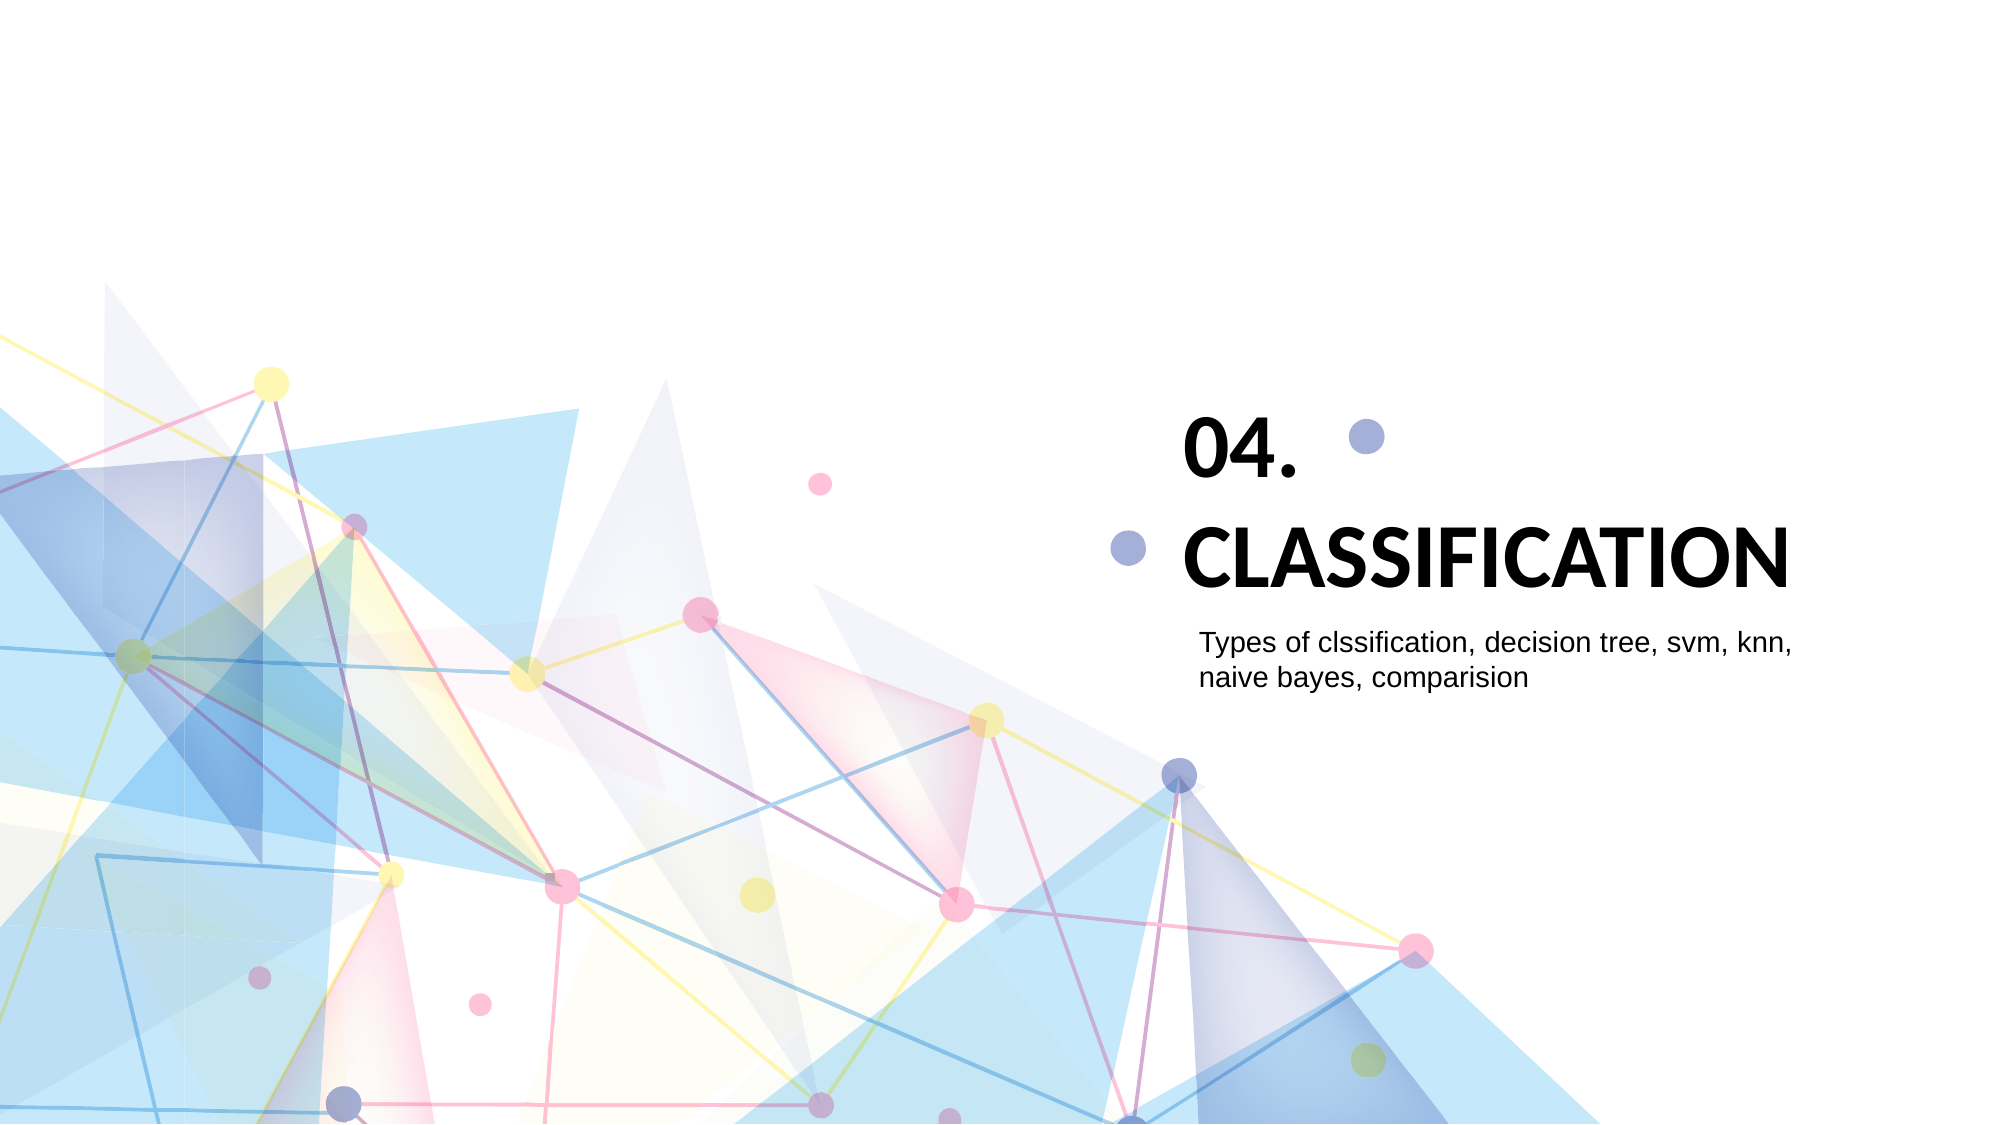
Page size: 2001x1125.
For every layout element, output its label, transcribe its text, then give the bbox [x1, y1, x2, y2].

text_box Types of clssification, decision tree, svm, knn, naive bayes, comparision [1184, 615, 1863, 701]
text_box 04. CLASSIFICATION [1168, 378, 1937, 723]
